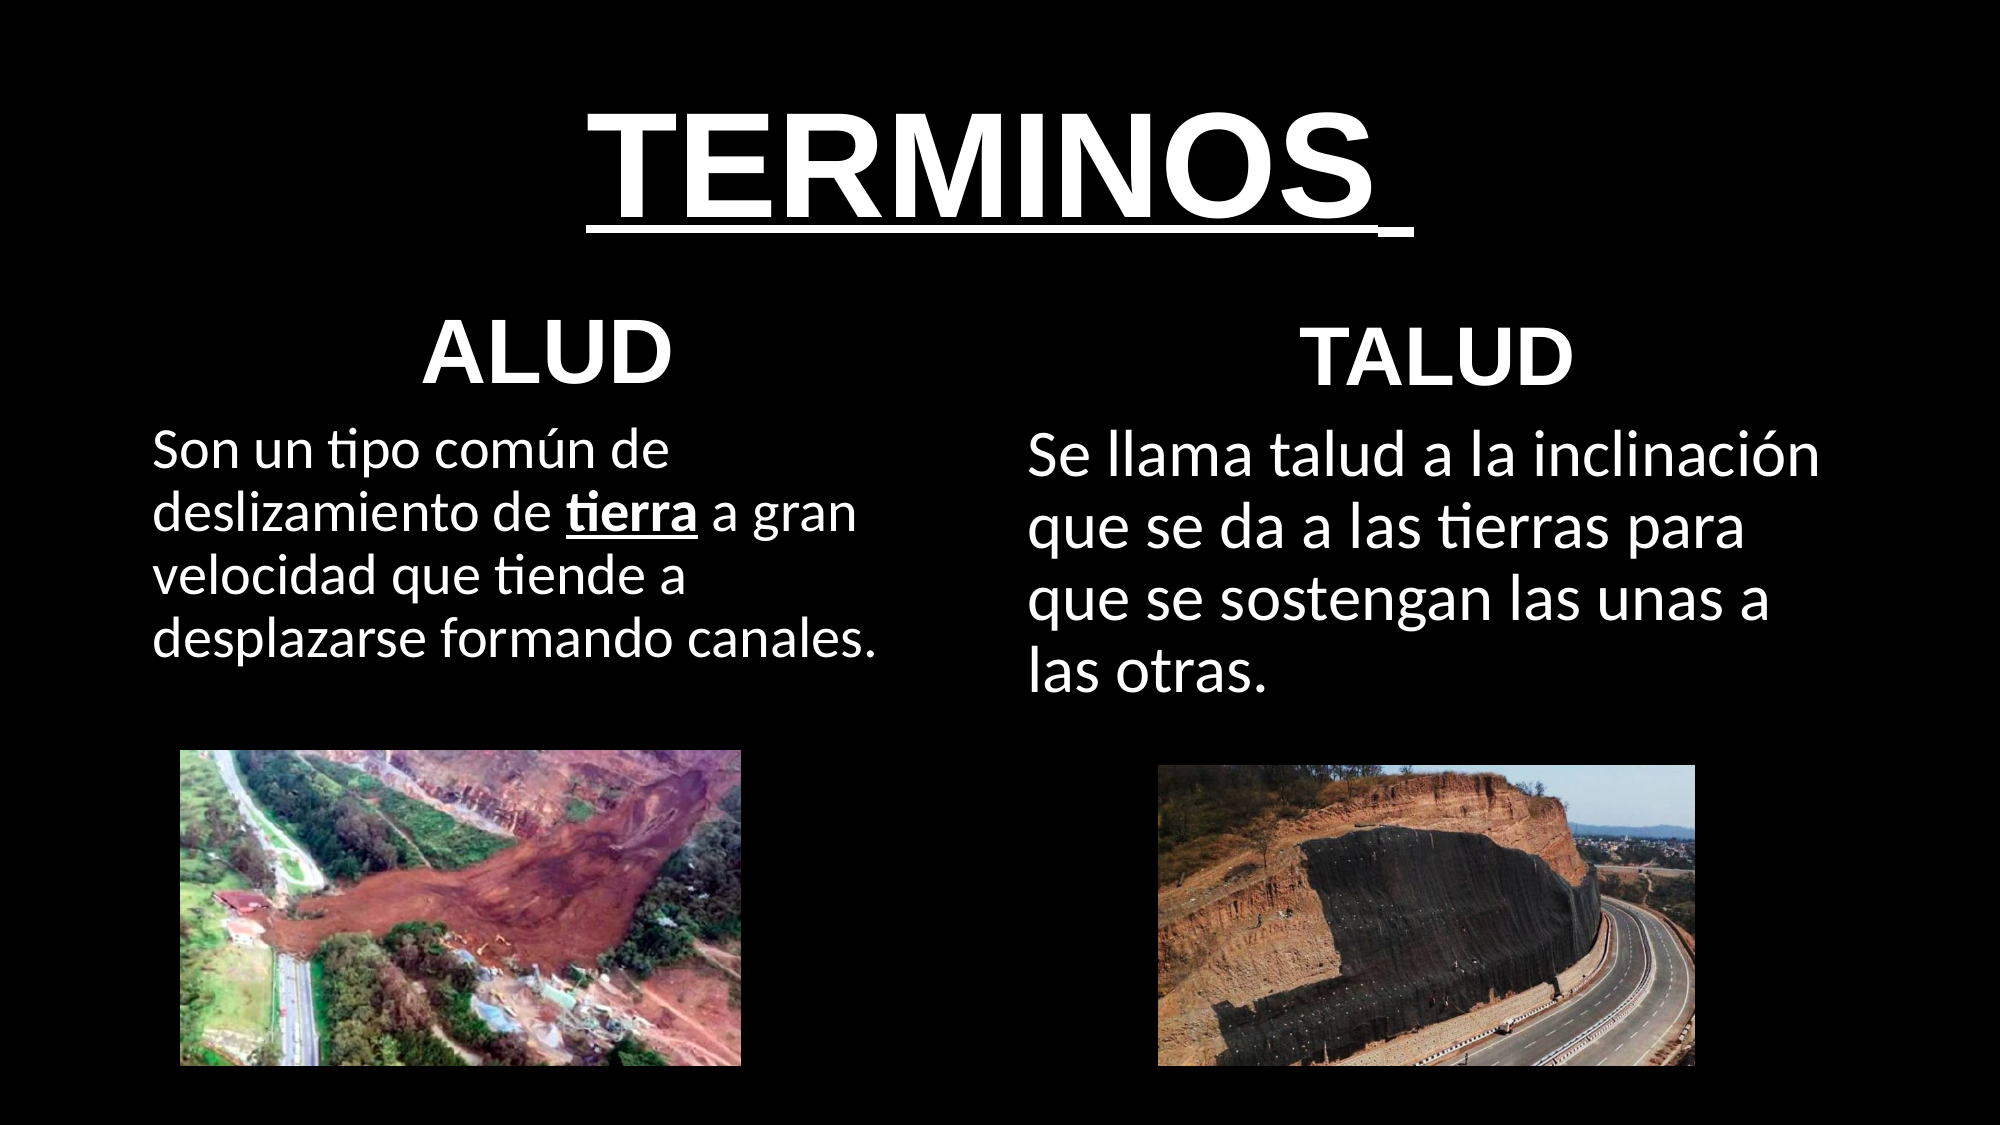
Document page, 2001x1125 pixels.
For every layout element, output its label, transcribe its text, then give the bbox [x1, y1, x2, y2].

picture [180, 750, 741, 1066]
list Son un tipo común de deslizamiento de tierra a gran velocidad que tiende a desplazarse formando canales. [137, 410, 984, 1016]
list ALUD [137, 275, 984, 410]
list TALUD [1012, 275, 1863, 410]
list Se llama talud a la inclinación que se da a las tierras para que se sostengan las unas a las otras. [1012, 410, 1863, 1016]
title TERMINOS [137, 59, 1863, 278]
picture [1158, 765, 1695, 1066]
